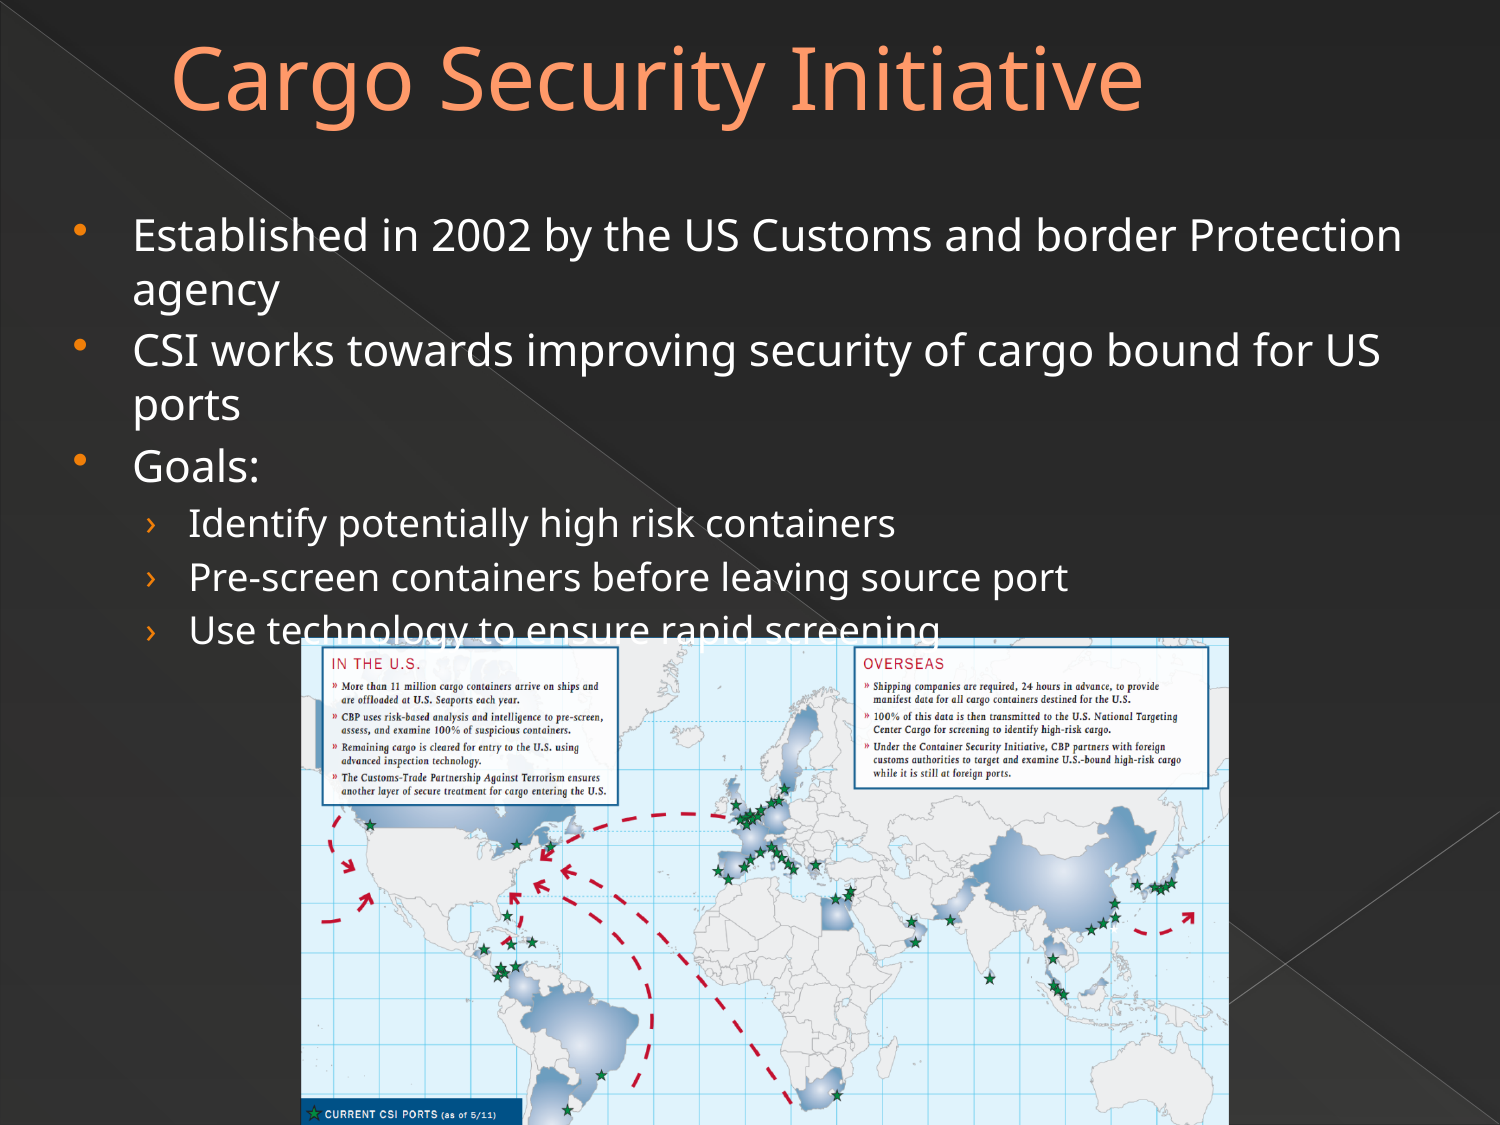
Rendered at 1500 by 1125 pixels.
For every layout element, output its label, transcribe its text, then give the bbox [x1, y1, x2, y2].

text_box Established in 2002 by the US Customs and border Protection agency CSI works towards improving security of cargo bound for US ports Goals: Identify potentially high risk containers Pre-screen containers before leaving source port Use technology to ensure rapid screening [49, 199, 1475, 663]
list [299, 637, 1229, 1125]
title Cargo Security Initiative [75, 0, 1425, 150]
